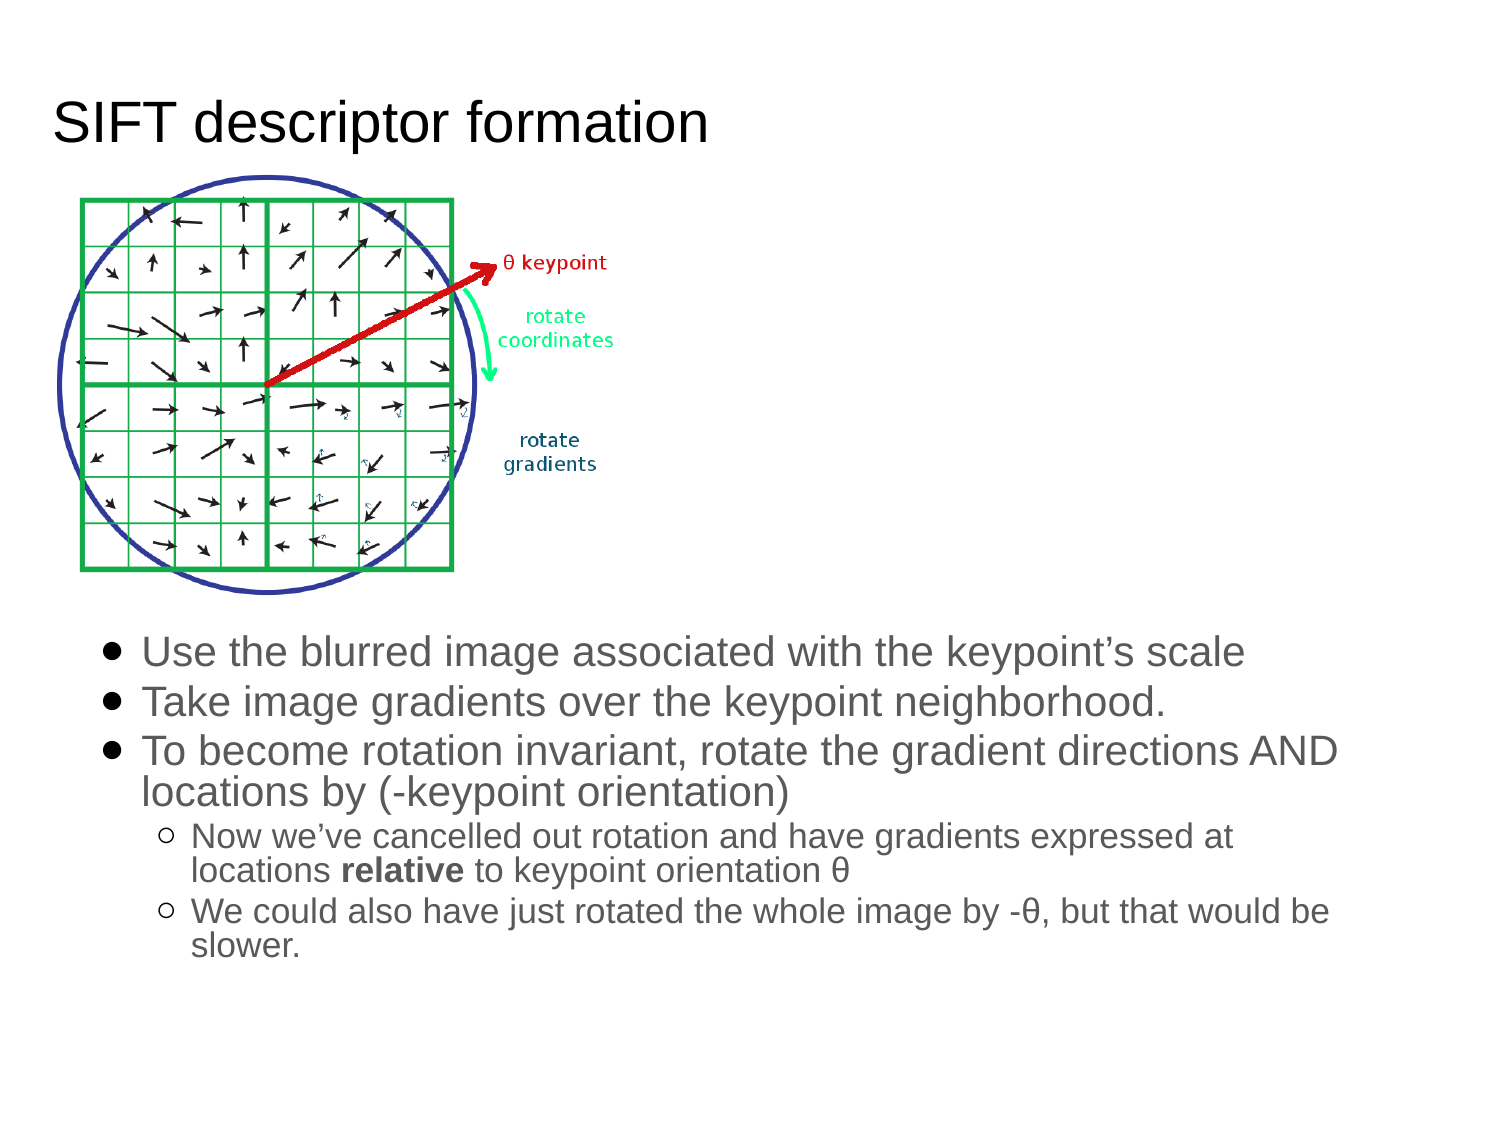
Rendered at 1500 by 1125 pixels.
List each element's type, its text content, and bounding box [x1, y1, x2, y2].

title SIFT descriptor formation [37, 24, 1079, 213]
picture [37, 162, 638, 601]
list Use the blurred image associated with the keypoint’s scale Take image gradients over the keypoint neighborhood. To become rotation invariant, rotate the gradient directions AND locations by (-keypoint orientation) Now we’ve cancelled out rotation and have gradients expressed at locations relative to keypoint orientation θ We could also have just rotated the whole image by -θ, but that would be slower. [84, 626, 1396, 1091]
